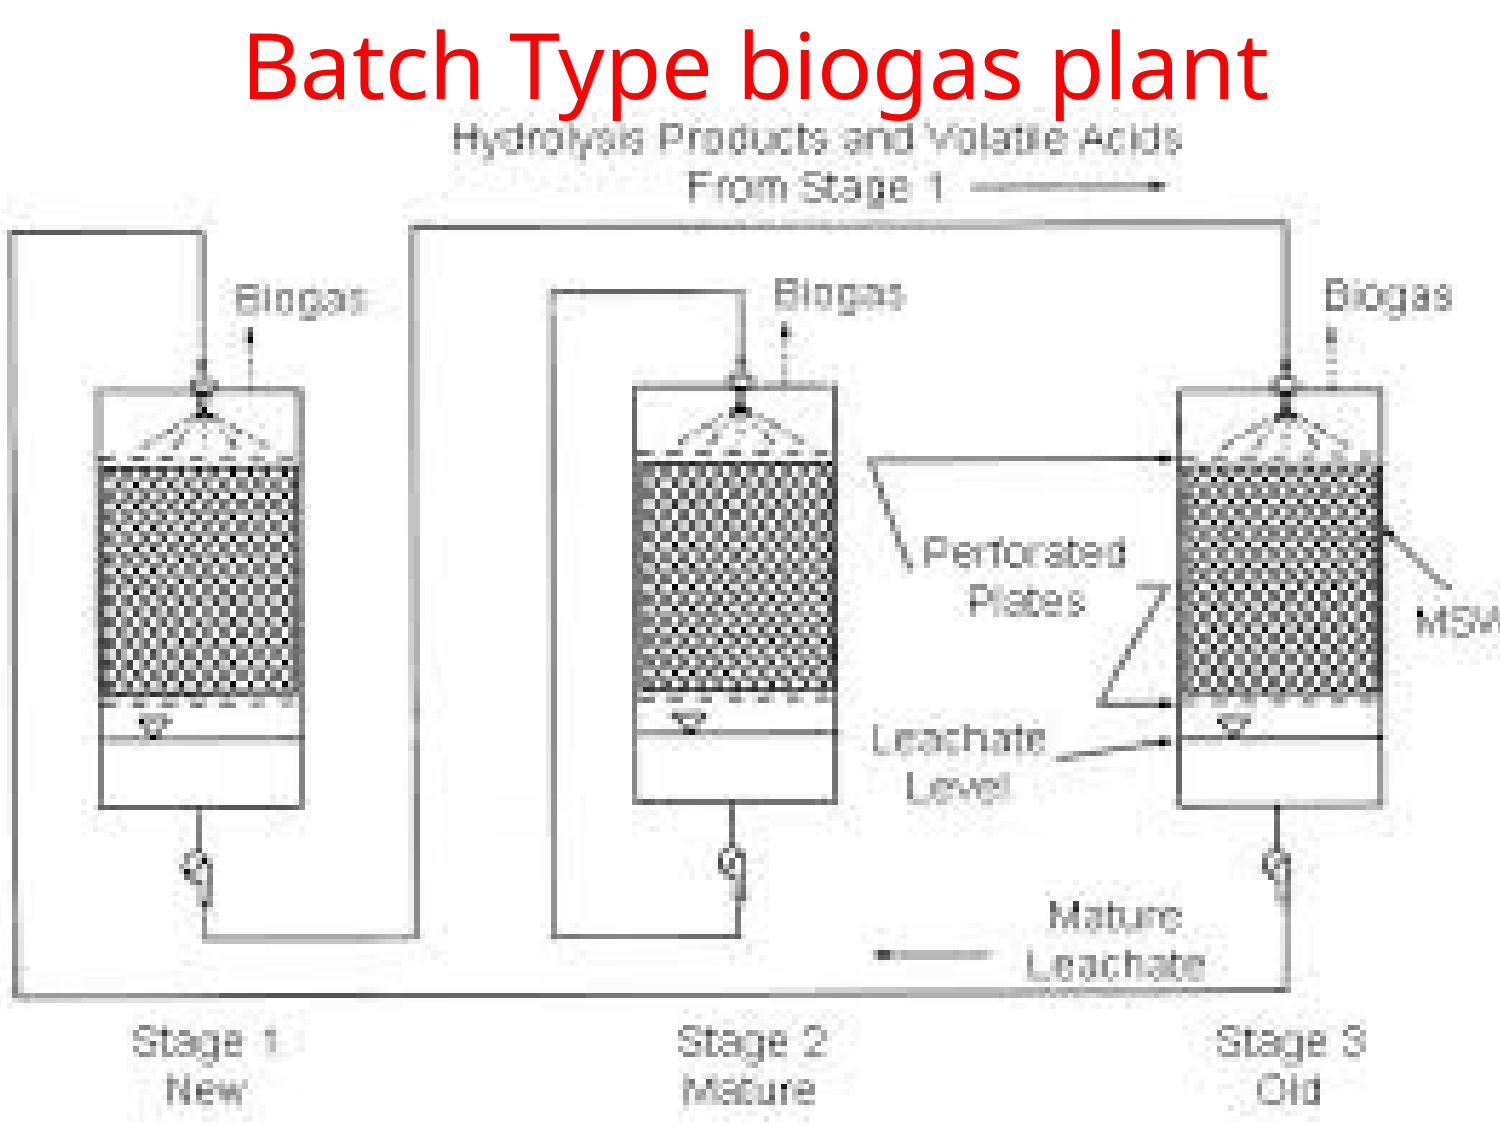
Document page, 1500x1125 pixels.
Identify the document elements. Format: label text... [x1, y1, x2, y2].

title Batch Type biogas plant [225, 9, 1500, 107]
picture [0, 107, 1500, 1122]
